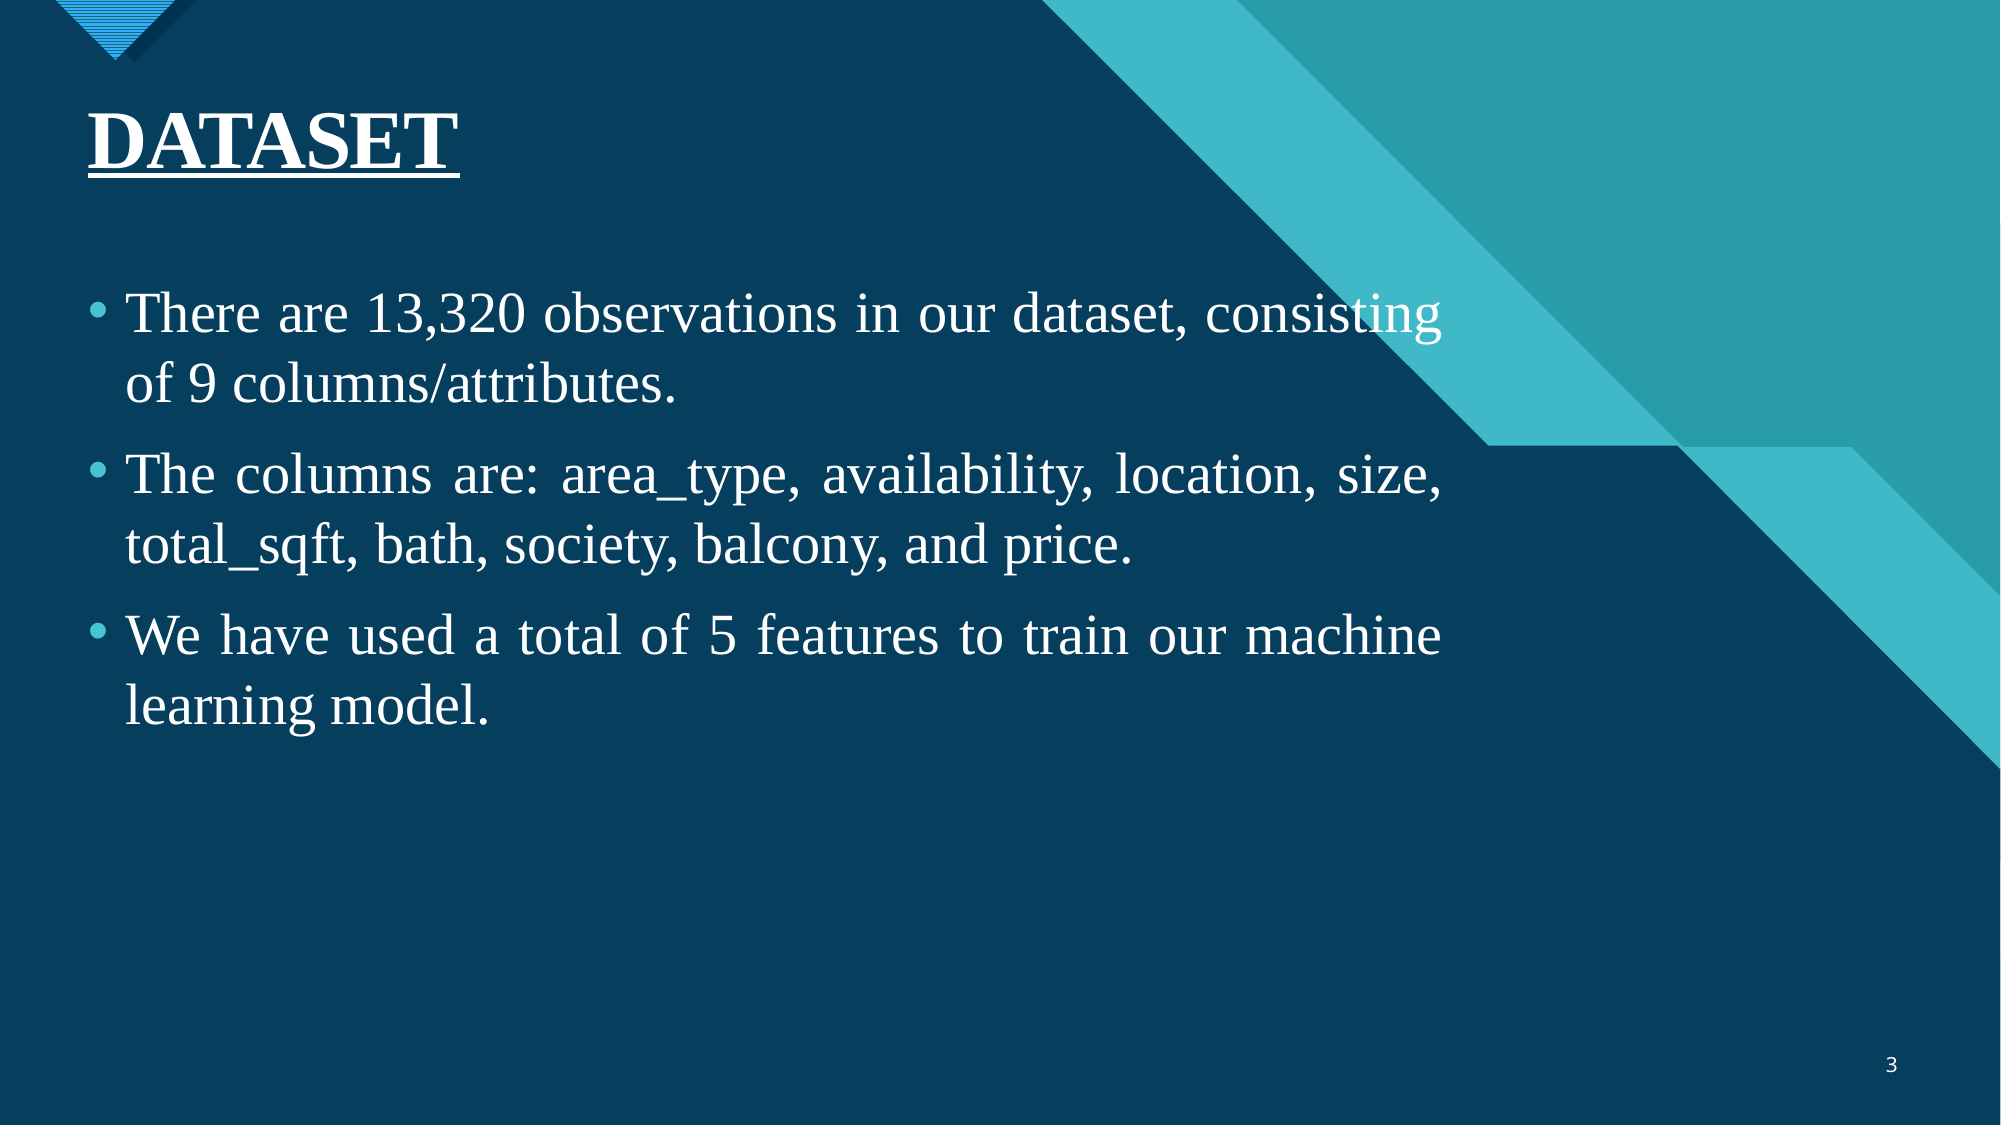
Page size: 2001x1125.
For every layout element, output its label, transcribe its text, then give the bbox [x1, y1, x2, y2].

list There are 13,320 observations in our dataset, consisting of 9 columns/attributes. The columns are: area_type, availability, location, size, total_sqft, bath, society, balcony, and price. We have used a total of 5 features to train our machine learning model. [72, 266, 1459, 939]
slide_number 3 [1845, 1035, 1913, 1096]
title DATASET [72, 89, 1913, 196]
